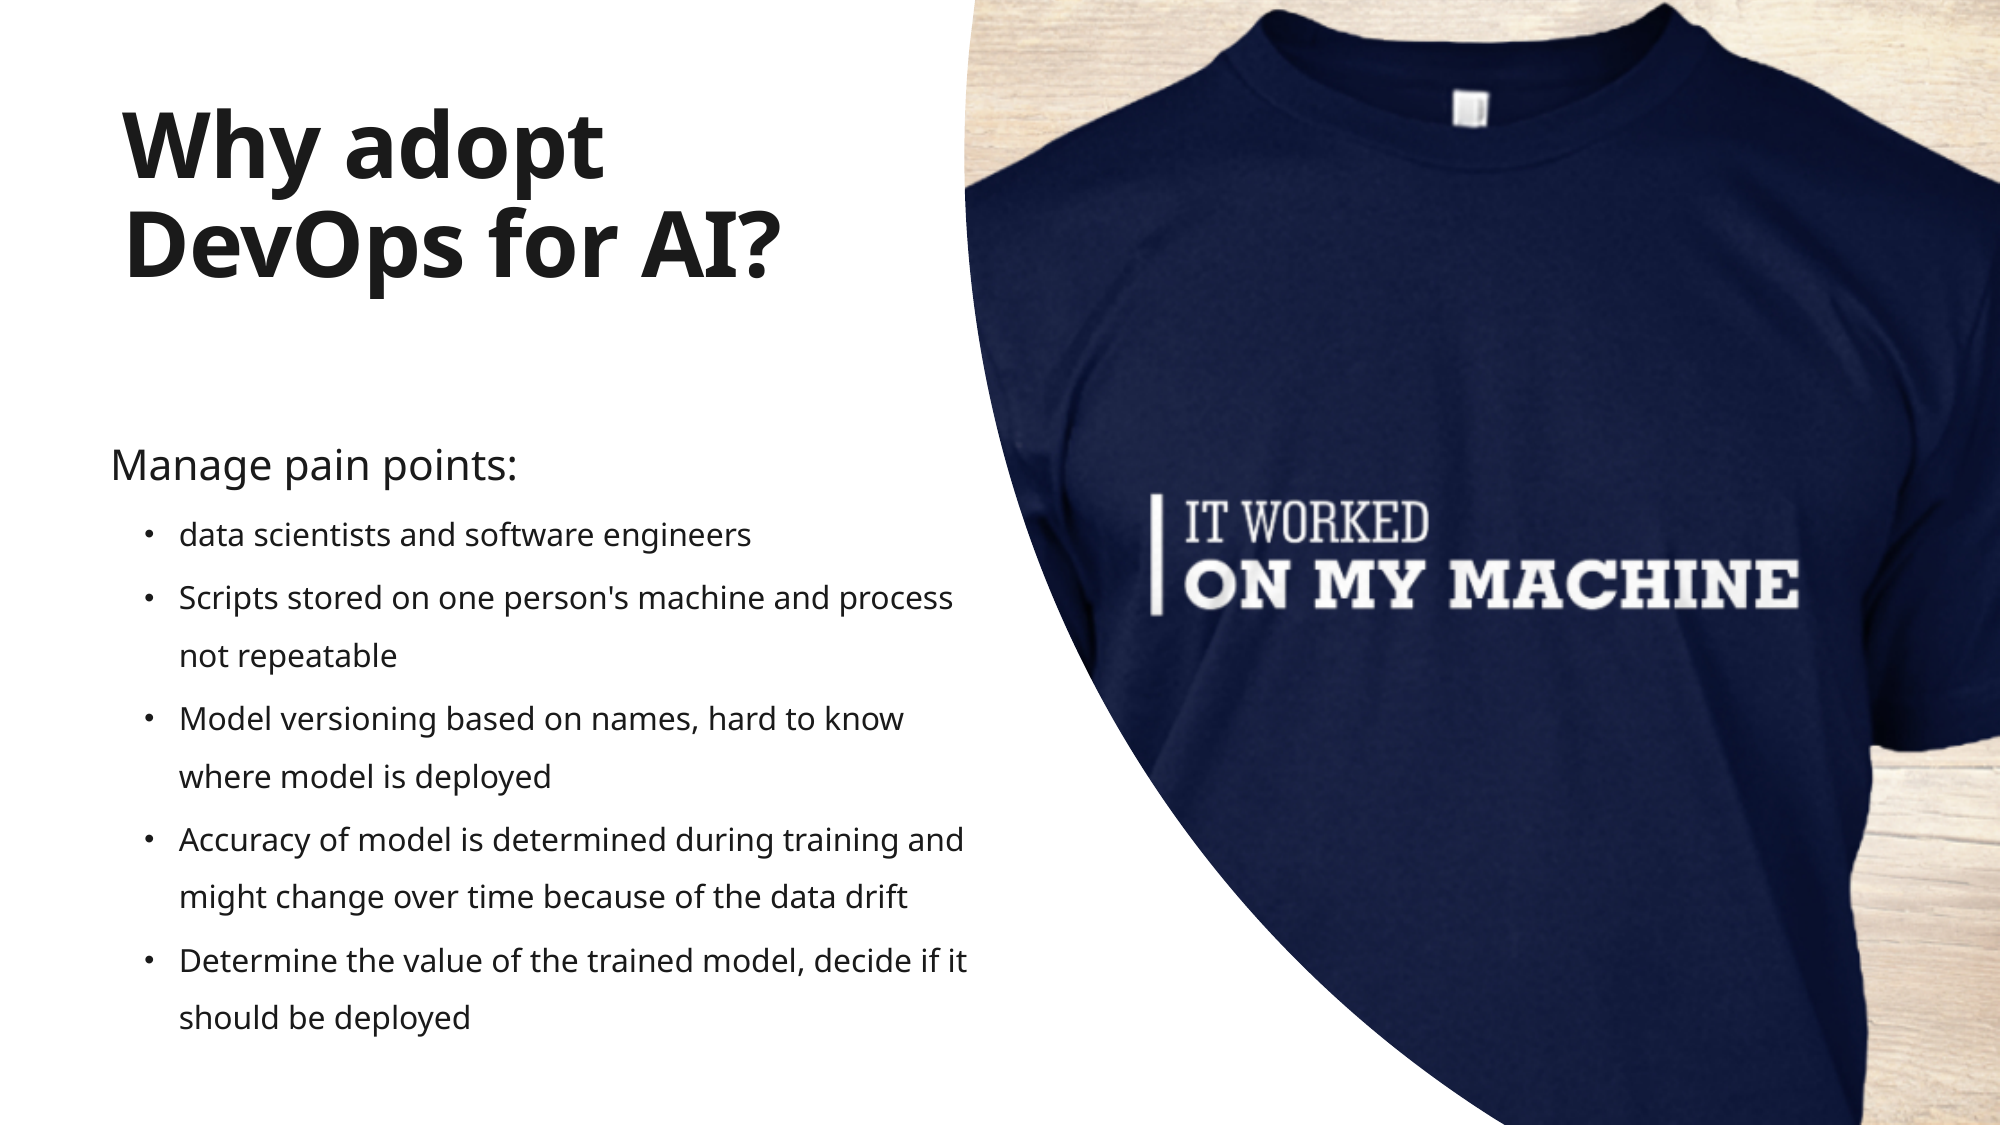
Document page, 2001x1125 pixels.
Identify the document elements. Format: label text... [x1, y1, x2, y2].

picture [964, 0, 2000, 1125]
title Why adopt DevOps for AI? [107, 59, 948, 338]
list Manage pain points: data scientists and software engineers Scripts stored on one person's machine and process not repeatable Model versioning based on names, hard to know where model is deployed Accuracy of model is determined during training and might change over time because of the data drift Determine the value of the trained model, decide if it should be deployed [94, 405, 964, 1089]
